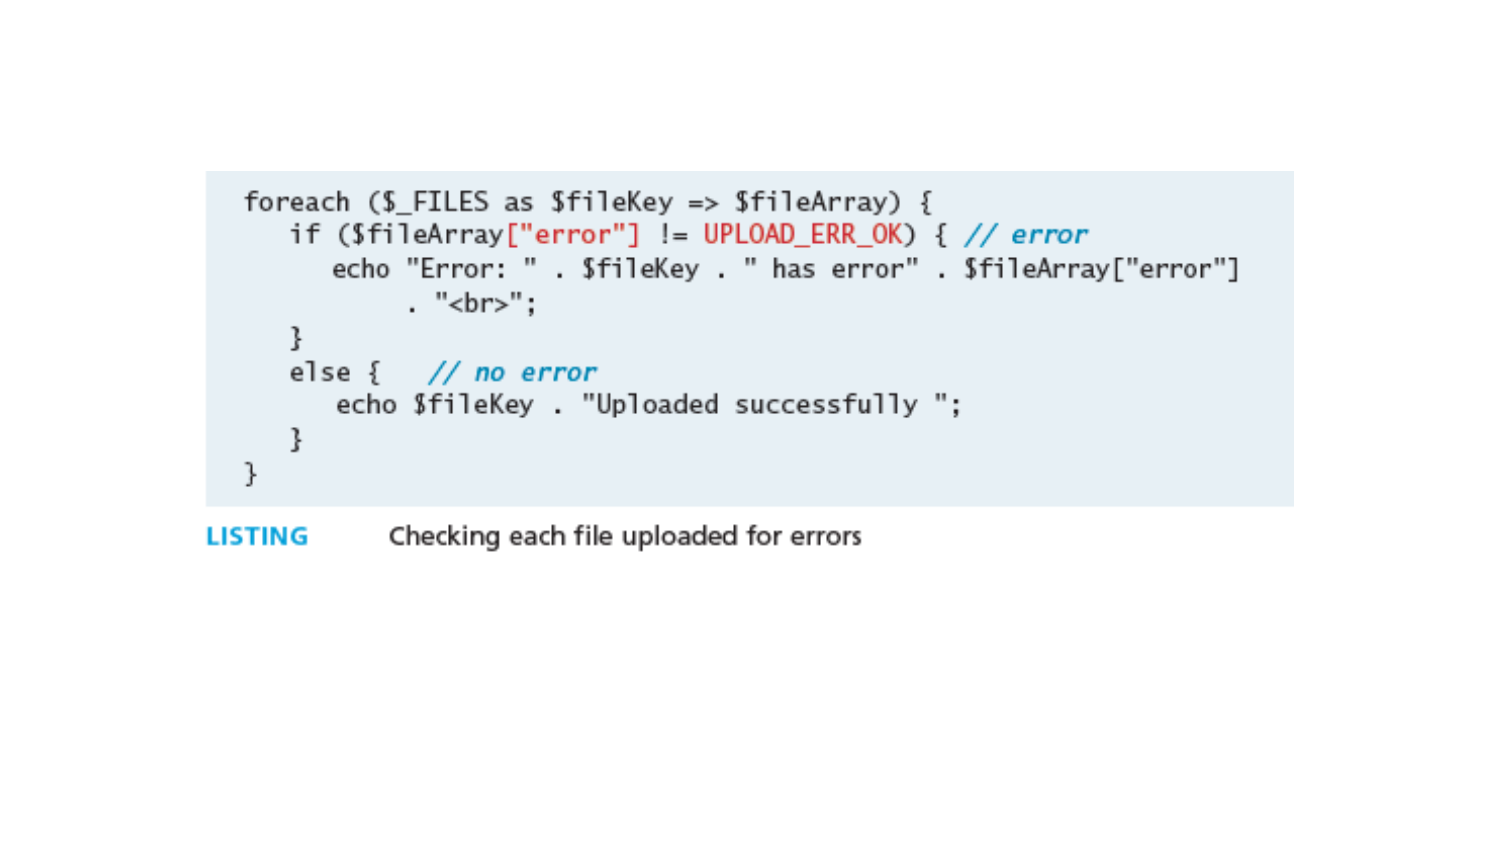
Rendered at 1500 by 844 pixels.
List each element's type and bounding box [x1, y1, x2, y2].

picture [162, 171, 1294, 580]
